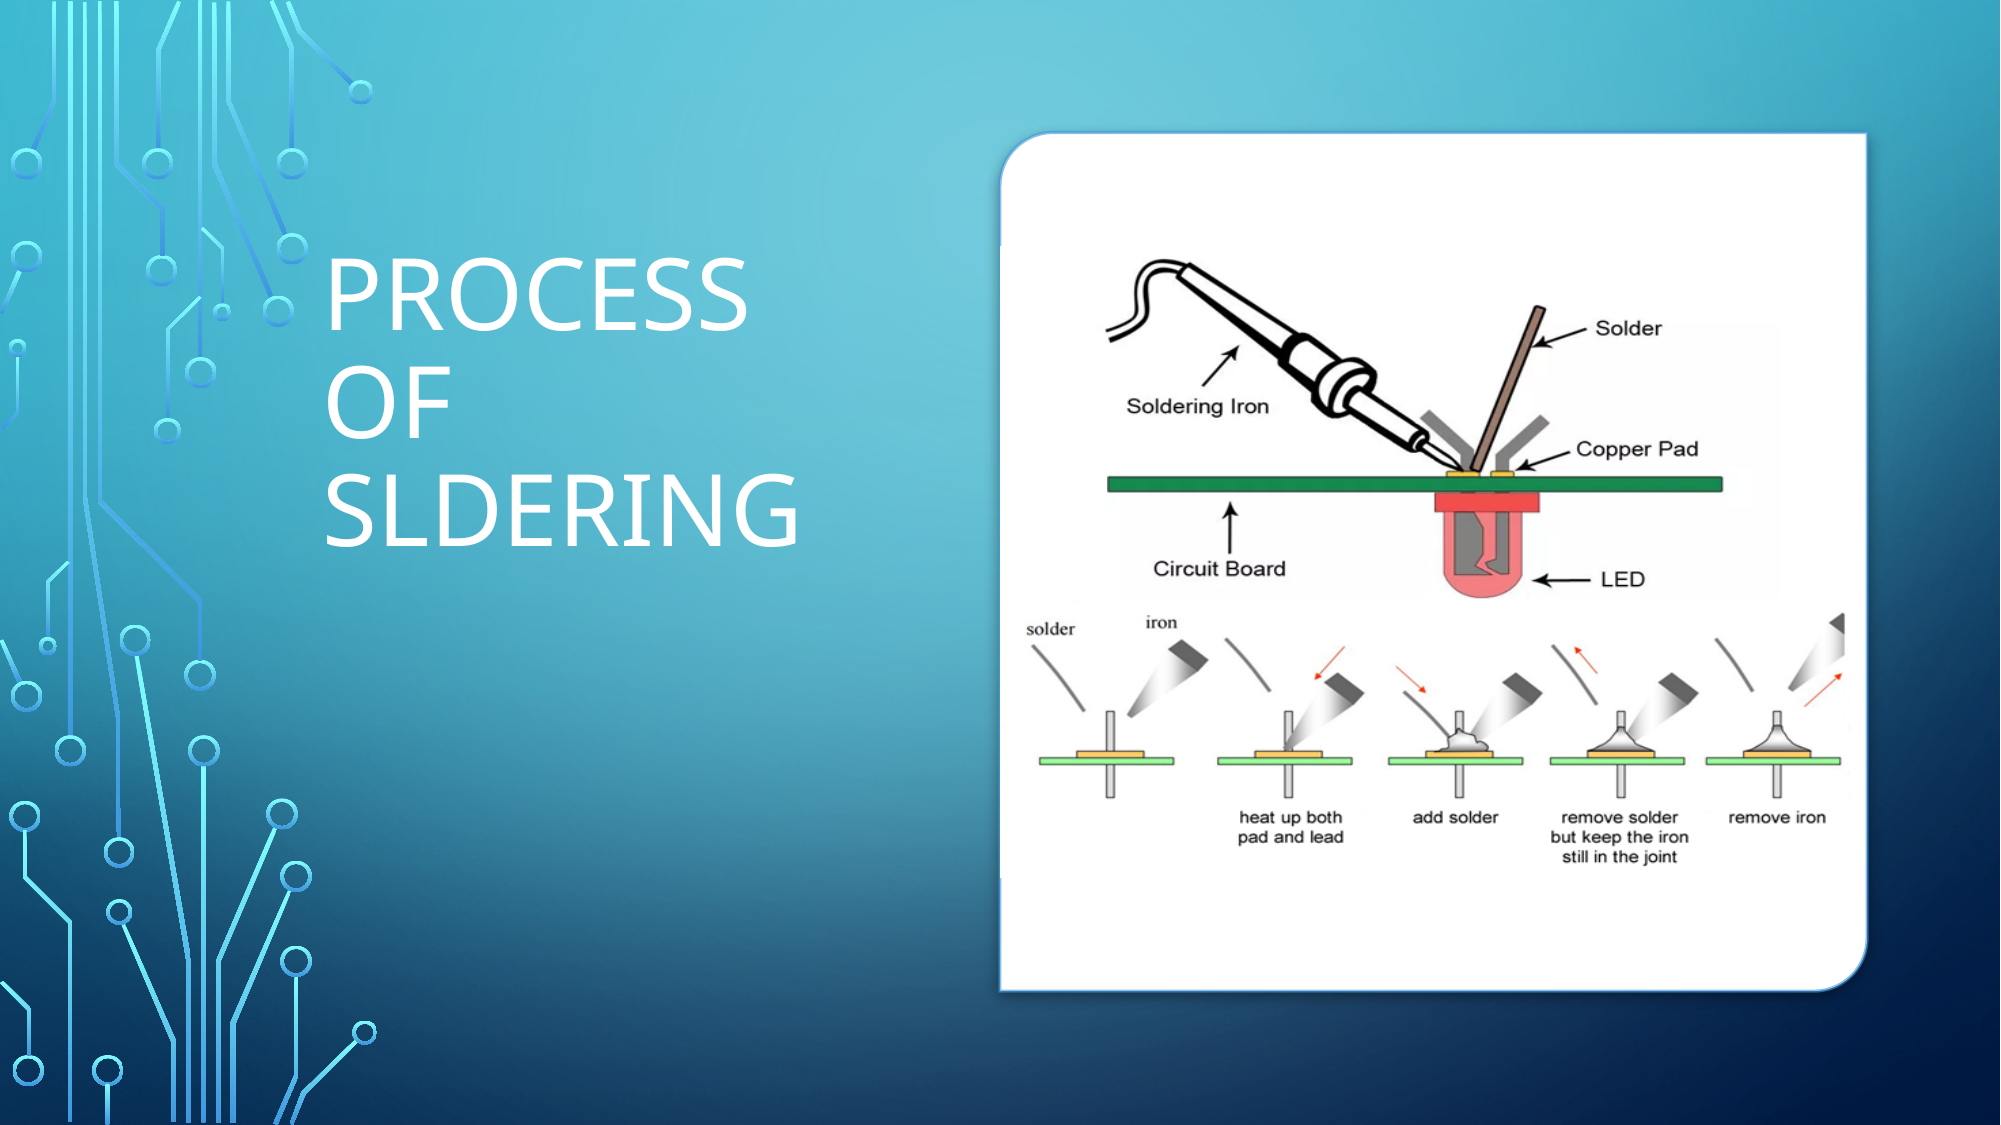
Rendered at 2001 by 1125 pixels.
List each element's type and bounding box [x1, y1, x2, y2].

picture [379, 0, 2000, 1125]
text_box [0, 0, 379, 1125]
